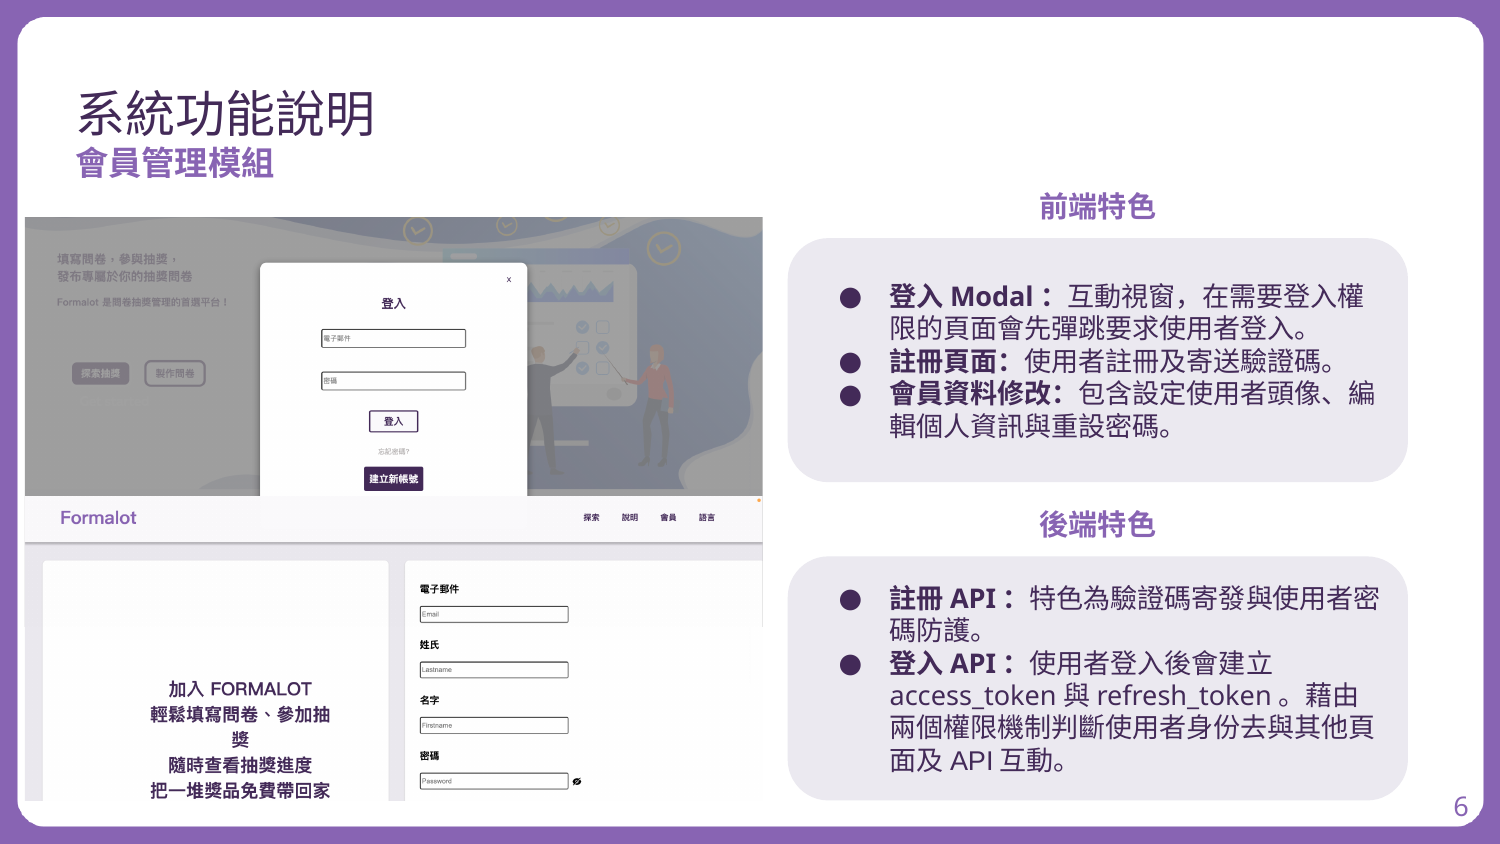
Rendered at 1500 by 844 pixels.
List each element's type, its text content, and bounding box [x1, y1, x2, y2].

title 前端特色 [866, 163, 1329, 238]
title 會員管理模組 [60, 162, 522, 198]
text_box 註冊API：特色為驗證碼寄發與使用者密碼防護。 登入API：使用者登入後會建立access_token與refresh_token。藉由兩個權限機制判斷使用者身份去與其他頁面及API互動。 [787, 556, 1408, 801]
text_box 登入Modal：互動視窗，在需要登入權限的頁面會先彈跳要求使用者登入。 註冊頁面：使用者註冊及寄送驗證碼。 會員資料修改：包含設定使用者頭像、編輯個人資訊與重設密碼。 [787, 238, 1408, 483]
picture [0, 0, 1500, 844]
title 系統功能說明 [60, 67, 1489, 162]
title 後端特色 [866, 482, 1329, 556]
slide_number ‹#› [1393, 774, 1484, 839]
